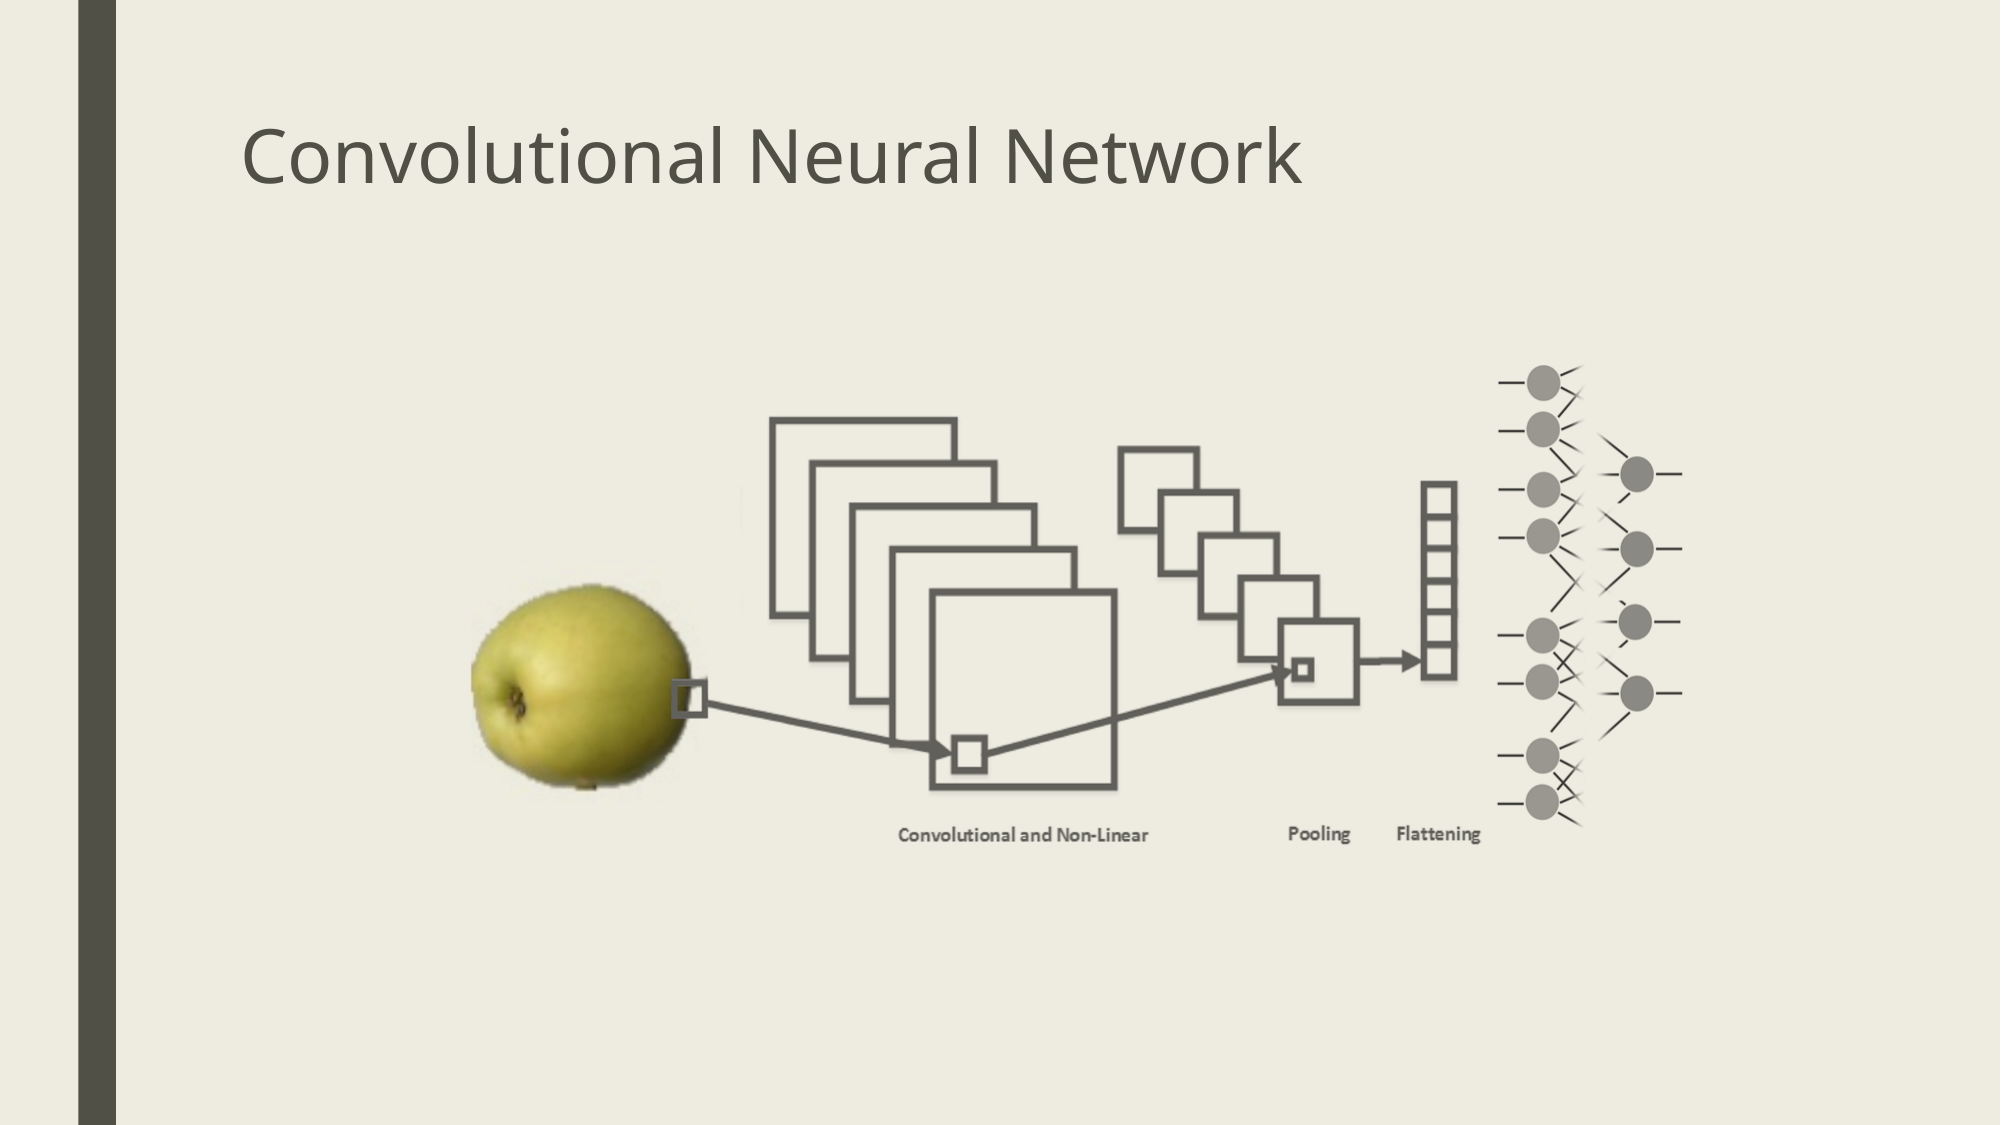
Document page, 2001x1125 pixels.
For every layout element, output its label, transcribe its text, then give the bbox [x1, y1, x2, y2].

title Convolutional Neural Network [225, 112, 1800, 357]
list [434, 313, 1743, 901]
